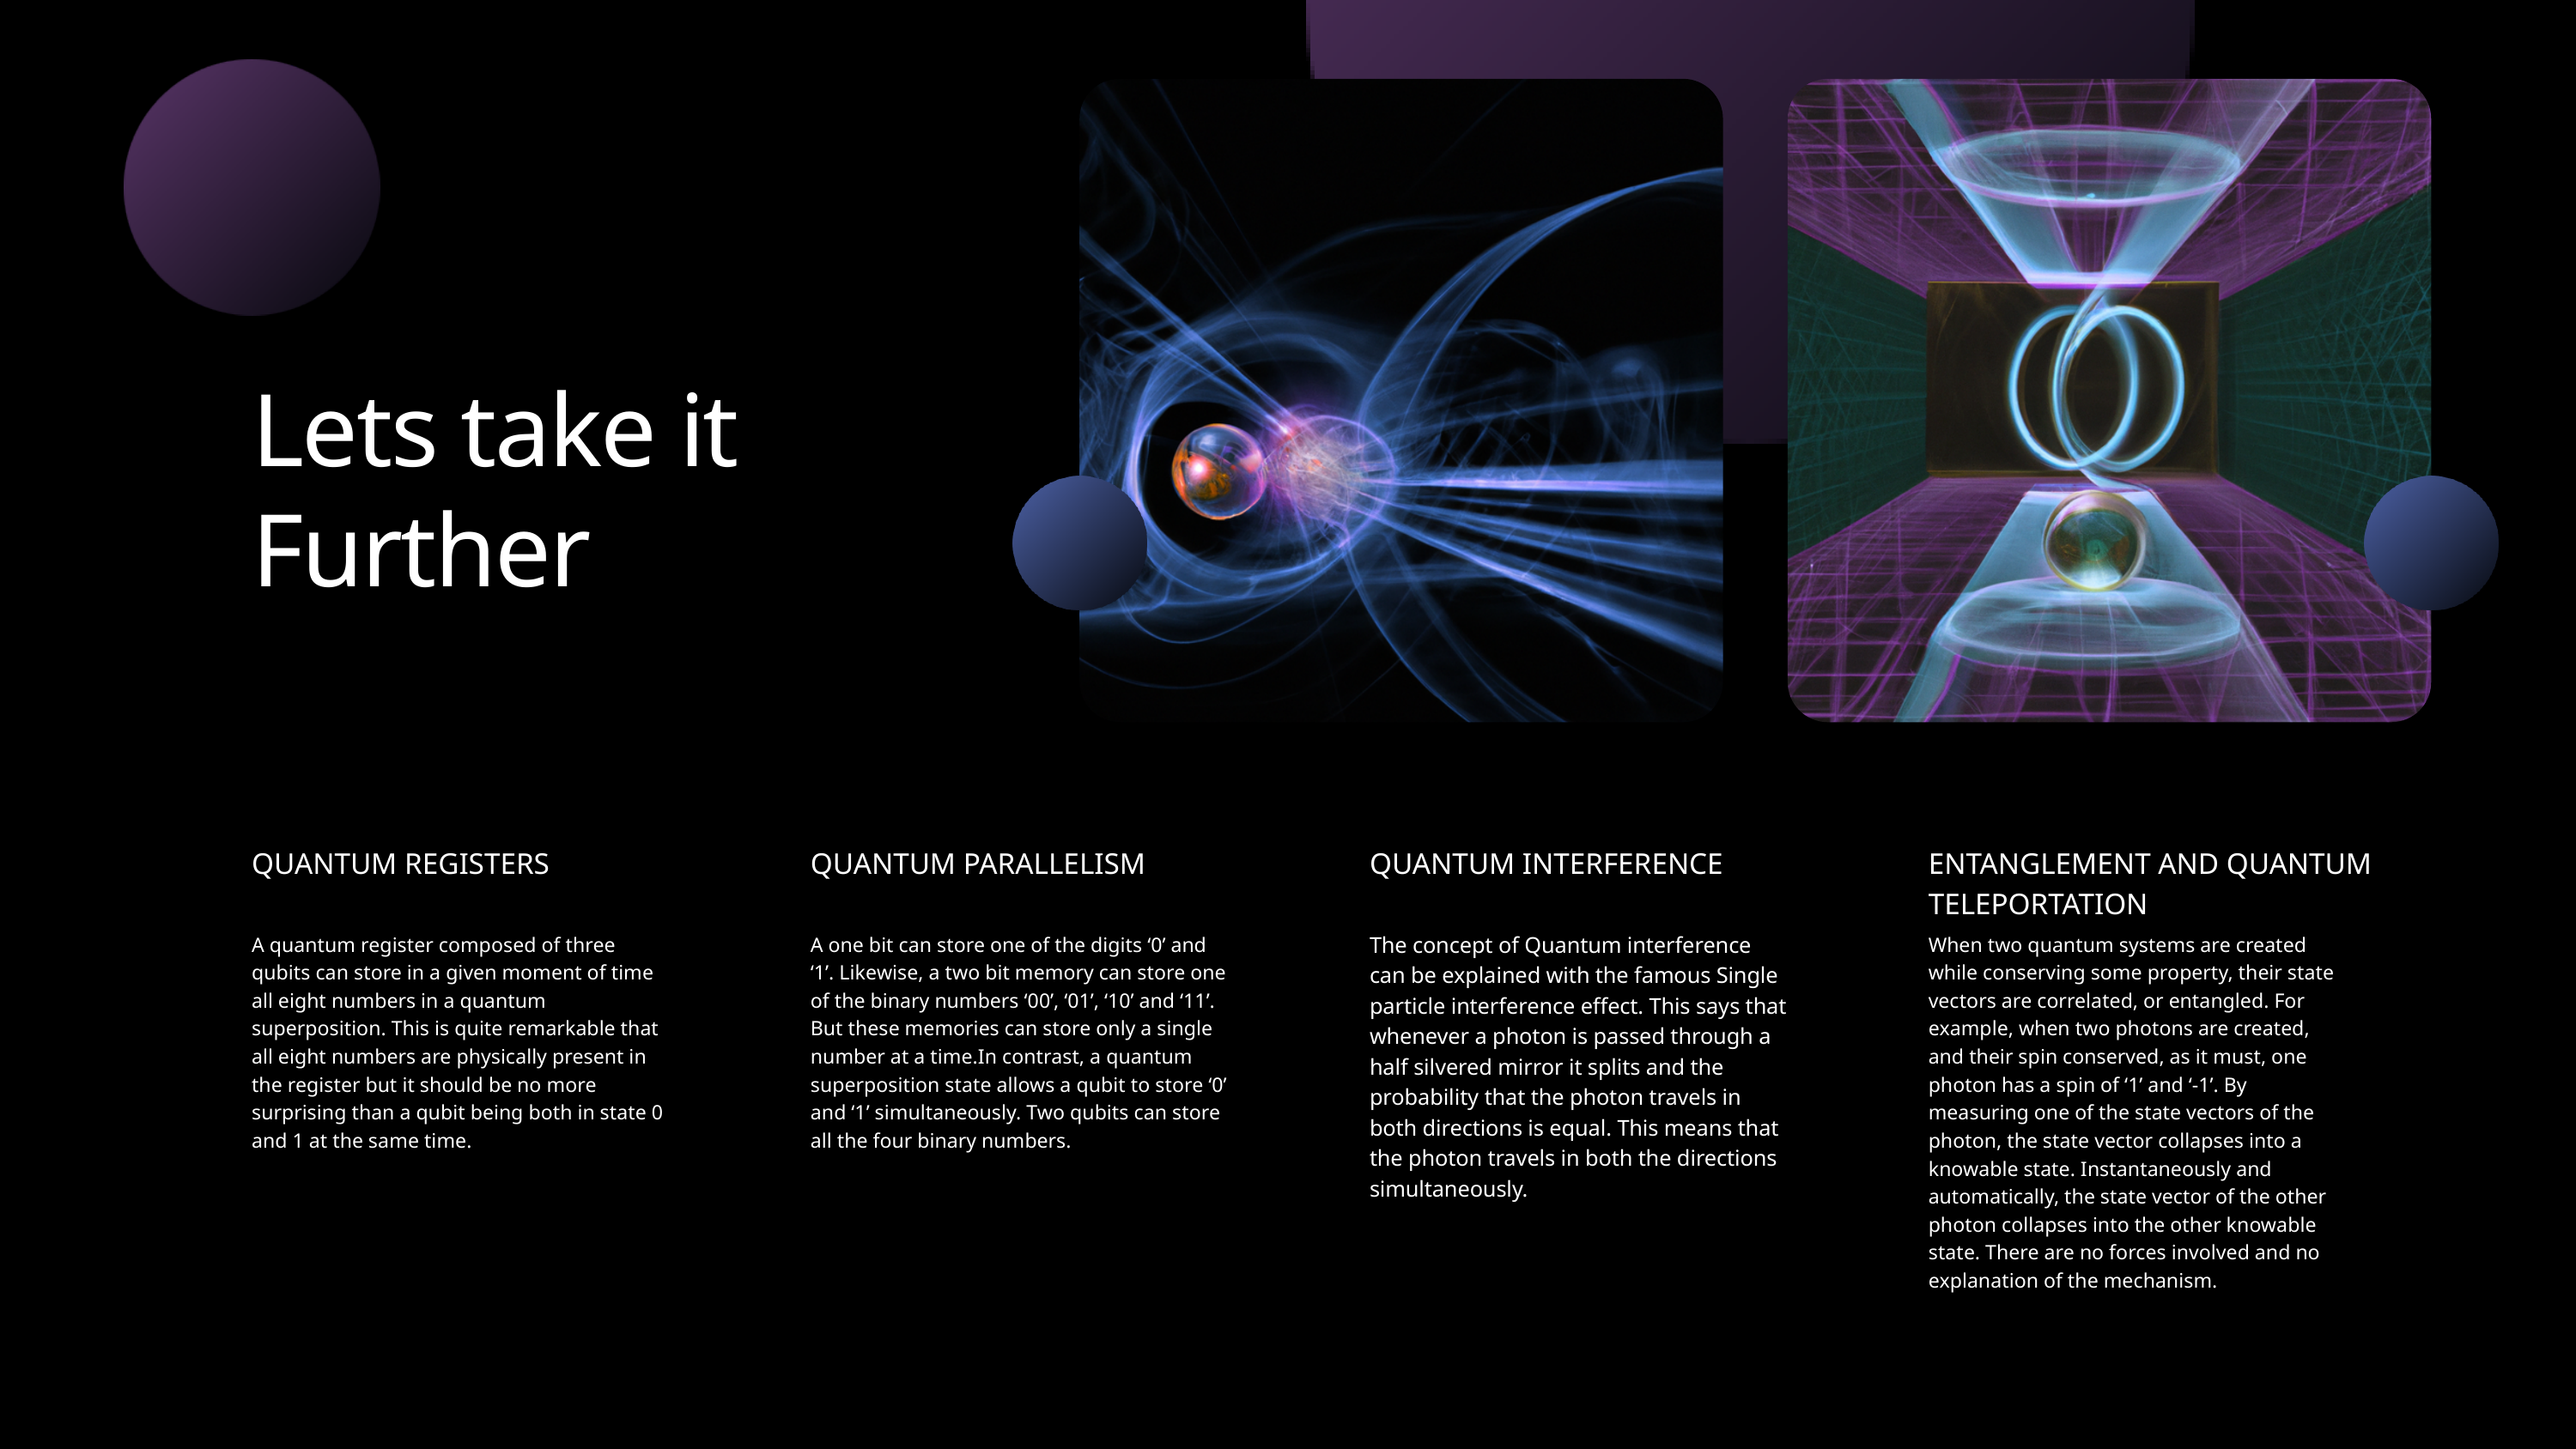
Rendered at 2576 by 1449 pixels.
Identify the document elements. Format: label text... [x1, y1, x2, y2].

text_box QUANTUM REGISTERS [252, 840, 705, 881]
text_box The concept of Quantum interference can be explained with the famous Single particle interference effect. This says that whenever a photon is passed through a half silvered mirror it splits and the probability that the photon travels in both directions is equal. This means that the photon travels in both the directions simultaneously. [1369, 926, 1790, 1229]
text_box A one bit can store one of the digits ‘0’ and ‘1’. Likewise, a two bit memory can store one of the binary numbers ‘00’, ‘01’, ‘10’ and ‘11’. But these memories can store only a single number at a time.In contrast, a quantum superposition state allows a qubit to store ‘0’ and ‘1’ simultaneously. Two qubits can store all the four binary numbers. [810, 928, 1232, 1153]
text_box A quantum register composed of three qubits can store in a given moment of time all eight numbers in a quantum superposition. This is quite remarkable that all eight numbers are physically present in the register but it should be no more surprising than a qubit being both in state 0 and 1 at the same time. [252, 928, 677, 1153]
text_box When two quantum systems are created while conserving some property, their state vectors are correlated, or entangled. For example, when two photons are created, and their spin conserved, as it must, one photon has a spin of ‘1’ and ‘-1’. By measuring one of the state vectors of the photon, the state vector collapses into a knowable state. Instantaneously and automatically, the state vector of the other photon collapses into the other knowable state. There are no forces involved and no explanation of the mechanism. [1928, 928, 2349, 1293]
text_box ENTANGLEMENT AND QUANTUM TELEPORTATION [1928, 840, 2382, 921]
picture [123, 59, 380, 316]
picture [1305, 0, 2195, 445]
picture [1012, 476, 1147, 611]
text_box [1787, 78, 2432, 723]
text_box Lets take it Further [252, 367, 969, 608]
text_box QUANTUM INTERFERENCE [1369, 840, 1823, 881]
picture [2363, 476, 2499, 611]
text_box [1078, 78, 1723, 723]
text_box QUANTUM PARALLELISM [810, 840, 1264, 881]
